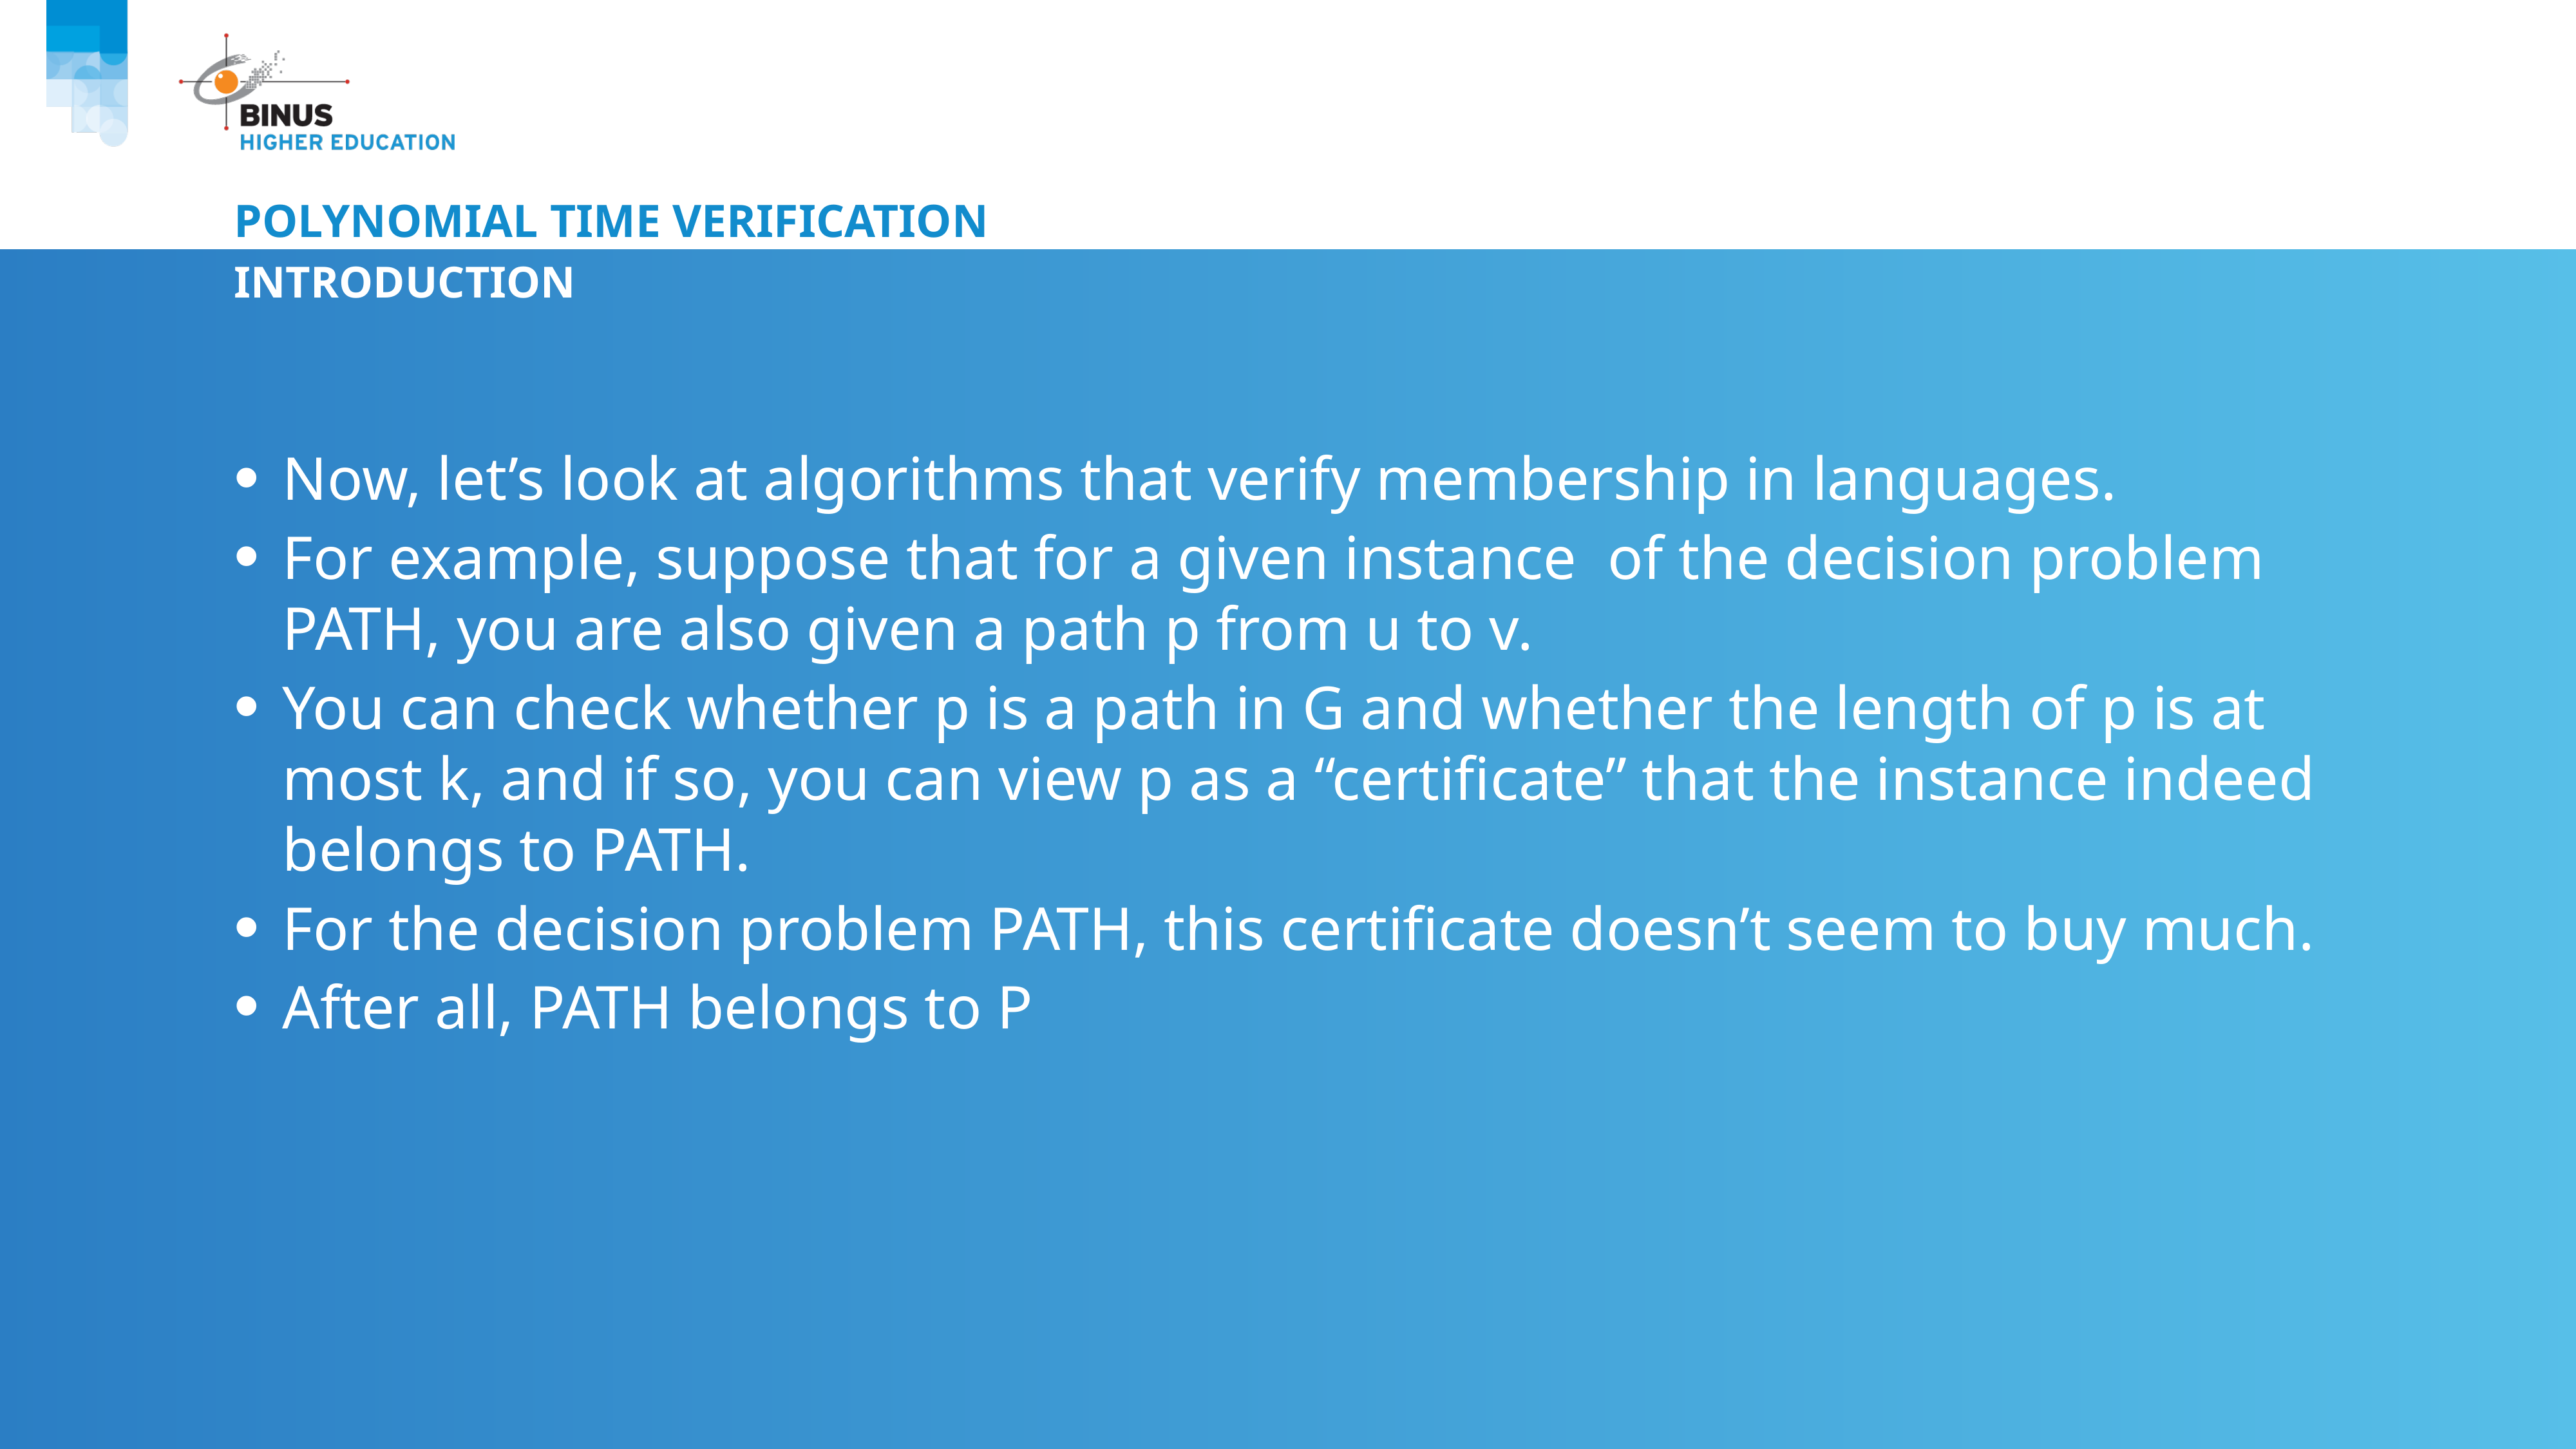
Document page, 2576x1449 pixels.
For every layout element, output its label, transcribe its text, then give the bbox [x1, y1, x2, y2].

list Introduction [228, 255, 1262, 341]
picture [46, 0, 455, 154]
title Polynomial time verification [228, 197, 1784, 252]
